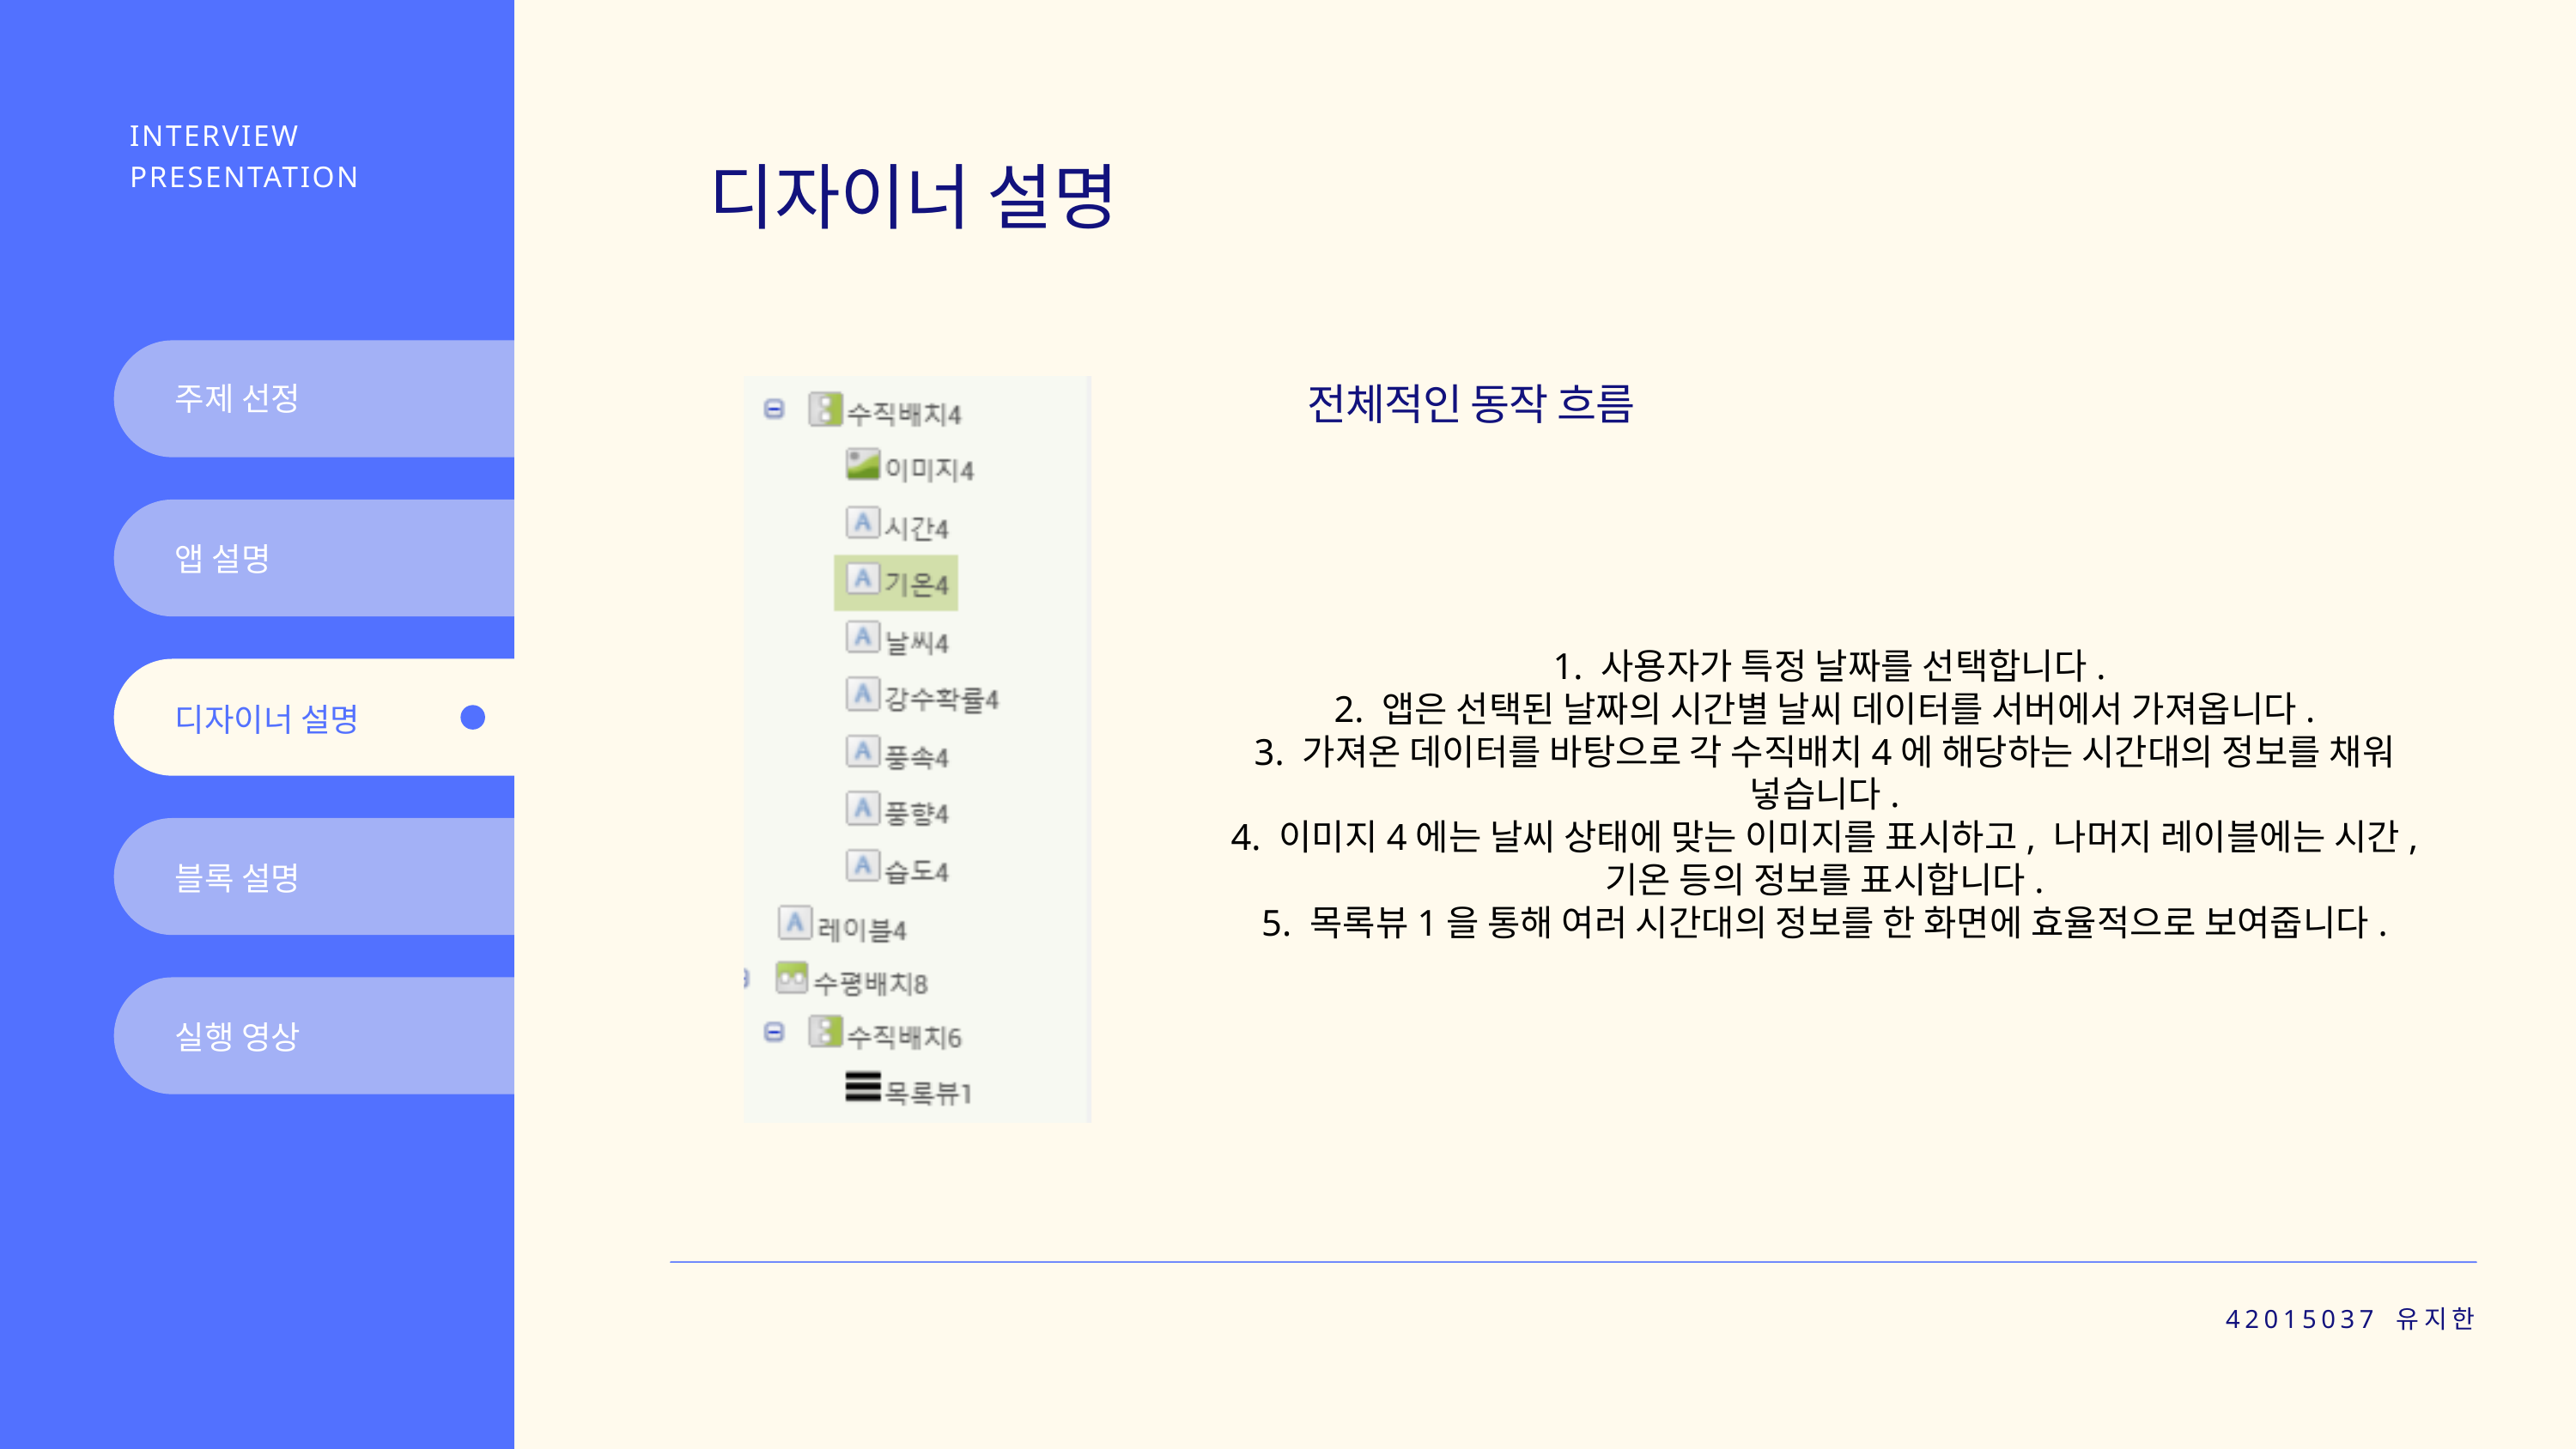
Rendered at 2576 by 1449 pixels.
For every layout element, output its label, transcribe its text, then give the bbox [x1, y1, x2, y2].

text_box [113, 499, 574, 617]
text_box 디자이너 설명 [708, 152, 1868, 239]
text_box [744, 376, 1092, 1124]
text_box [460, 705, 486, 731]
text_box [113, 340, 574, 458]
text_box 전체적인 동작 흐름 [1307, 368, 2476, 429]
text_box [113, 817, 574, 936]
text_box 1. 사용자가 특정 날짜를 선택합니다. 2. 앱은 선택된 날짜의 시간별 날씨 데이터를 서버에서 가져옵니다. 3. 가져온 데이터를 바탕으로 각 수직배치4에 해당하는 시간대의 정보를 채워 넣습니다. 4. 이미지4에는 날씨 상태에 맞는 이미지를 표시하고, 나머지 레이블에는 시간, 기온 등의 정보를 표시합니다. 5. 목록뷰1을 통해 여러 시간대의 정보를 한 화면에 효율적으로 보여줍니다. [1194, 643, 2456, 987]
text_box 42015037 유지한 [2040, 1303, 2476, 1334]
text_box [113, 658, 574, 776]
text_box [113, 977, 574, 1094]
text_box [0, 0, 515, 1449]
